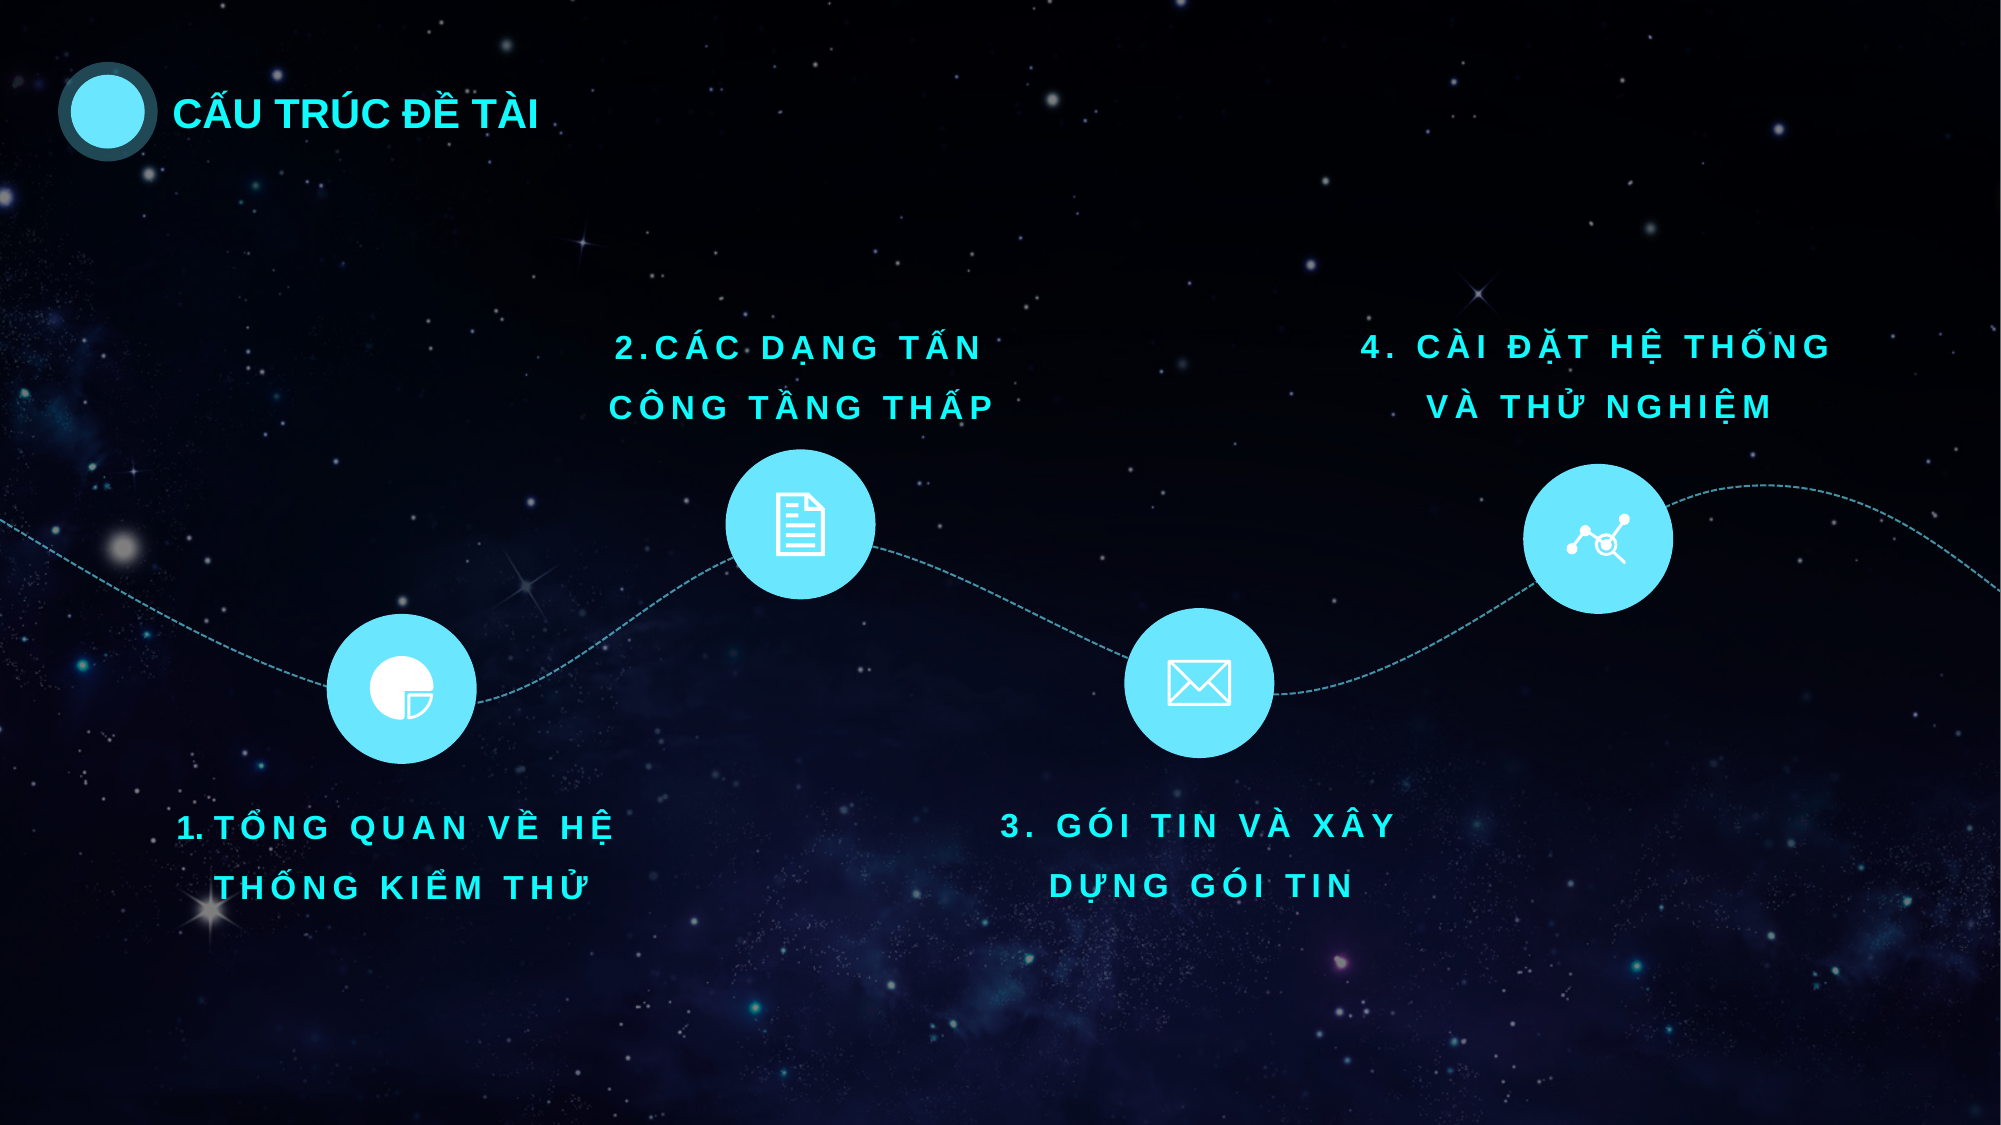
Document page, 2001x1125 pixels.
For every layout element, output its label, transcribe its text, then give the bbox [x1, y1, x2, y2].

text_box [1674, 484, 2000, 593]
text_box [1124, 608, 1275, 759]
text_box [161, 778, 973, 1017]
picture [0, 0, 2001, 1125]
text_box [58, 61, 158, 162]
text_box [326, 613, 477, 764]
text_box [876, 546, 1523, 696]
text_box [725, 450, 876, 600]
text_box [1523, 463, 1674, 614]
text_box 4. CÀI ĐẶT HỆ THỐNG VÀ THỬ NGHIỆM [1341, 298, 1855, 433]
text_box CẤU TRÚC ĐỀ TÀI [158, 78, 1713, 144]
text_box 3. GÓI TIN VÀ XÂY DỰNG GÓI TIN [980, 777, 1420, 912]
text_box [338, 298, 1013, 450]
text_box [0, 518, 725, 704]
